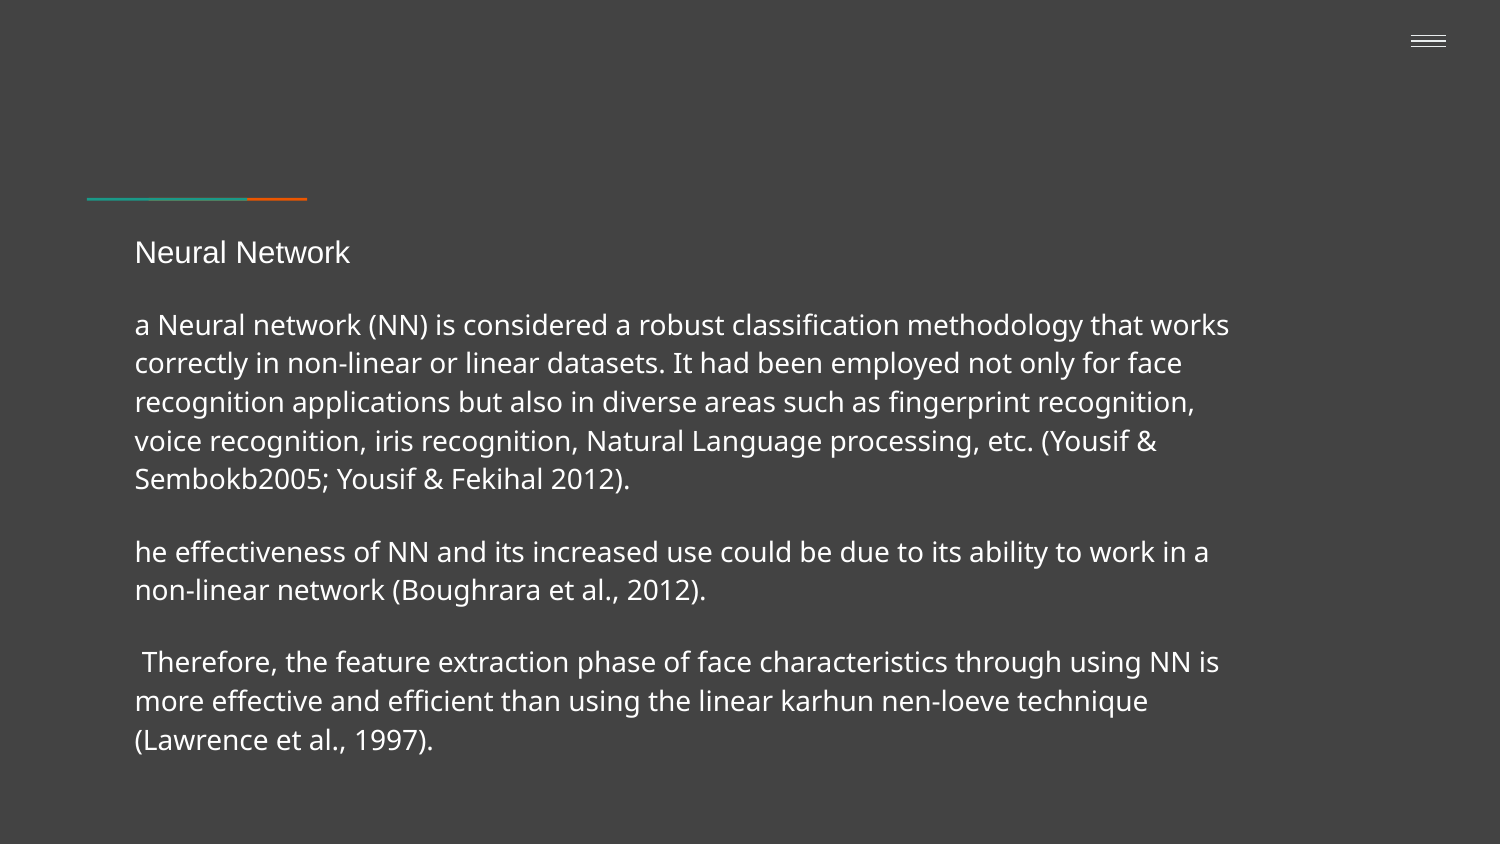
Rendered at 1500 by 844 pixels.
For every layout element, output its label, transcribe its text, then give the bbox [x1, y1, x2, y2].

title Neural Network [119, 216, 1270, 275]
list a Neural network (NN) is considered a robust classification methodology that works correctly in non-linear or linear datasets. It had been employed not only for face recognition applications but also in diverse areas such as fingerprint recognition, voice recognition, iris recognition, Natural Language processing, etc. (Yousif & Sembokb2005; Yousif & Fekihal 2012). he effectiveness of NN and its increased use could be due to its ability to work in a non-linear network (Boughrara et al., 2012). Therefore, the feature extraction phase of face characteristics through using NN is more effective and efficient than using the linear karhun nen-loeve technique (Lawrence et al., 1997). [119, 286, 1270, 719]
